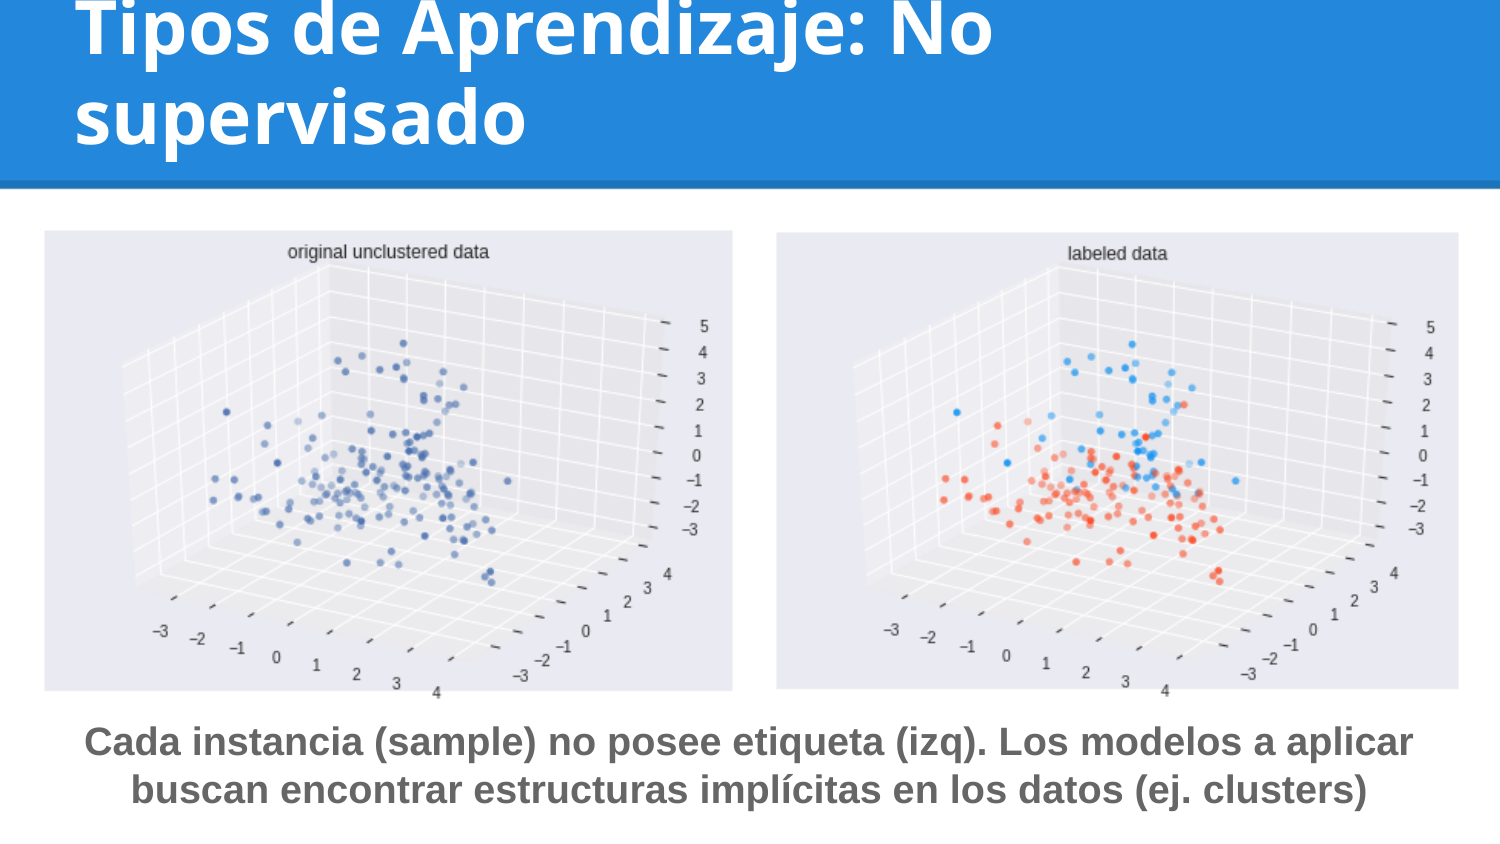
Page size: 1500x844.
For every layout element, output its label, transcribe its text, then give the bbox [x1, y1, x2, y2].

picture [33, 219, 742, 702]
picture [766, 222, 1468, 700]
title Tipos de Aprendizaje: No supervisado [59, 33, 1468, 175]
text_box Cada instancia (sample) no posee etiqueta (izq). Los modelos a aplicar buscan encontrar estructuras implícitas en los datos (ej. clusters) [62, 701, 1438, 816]
